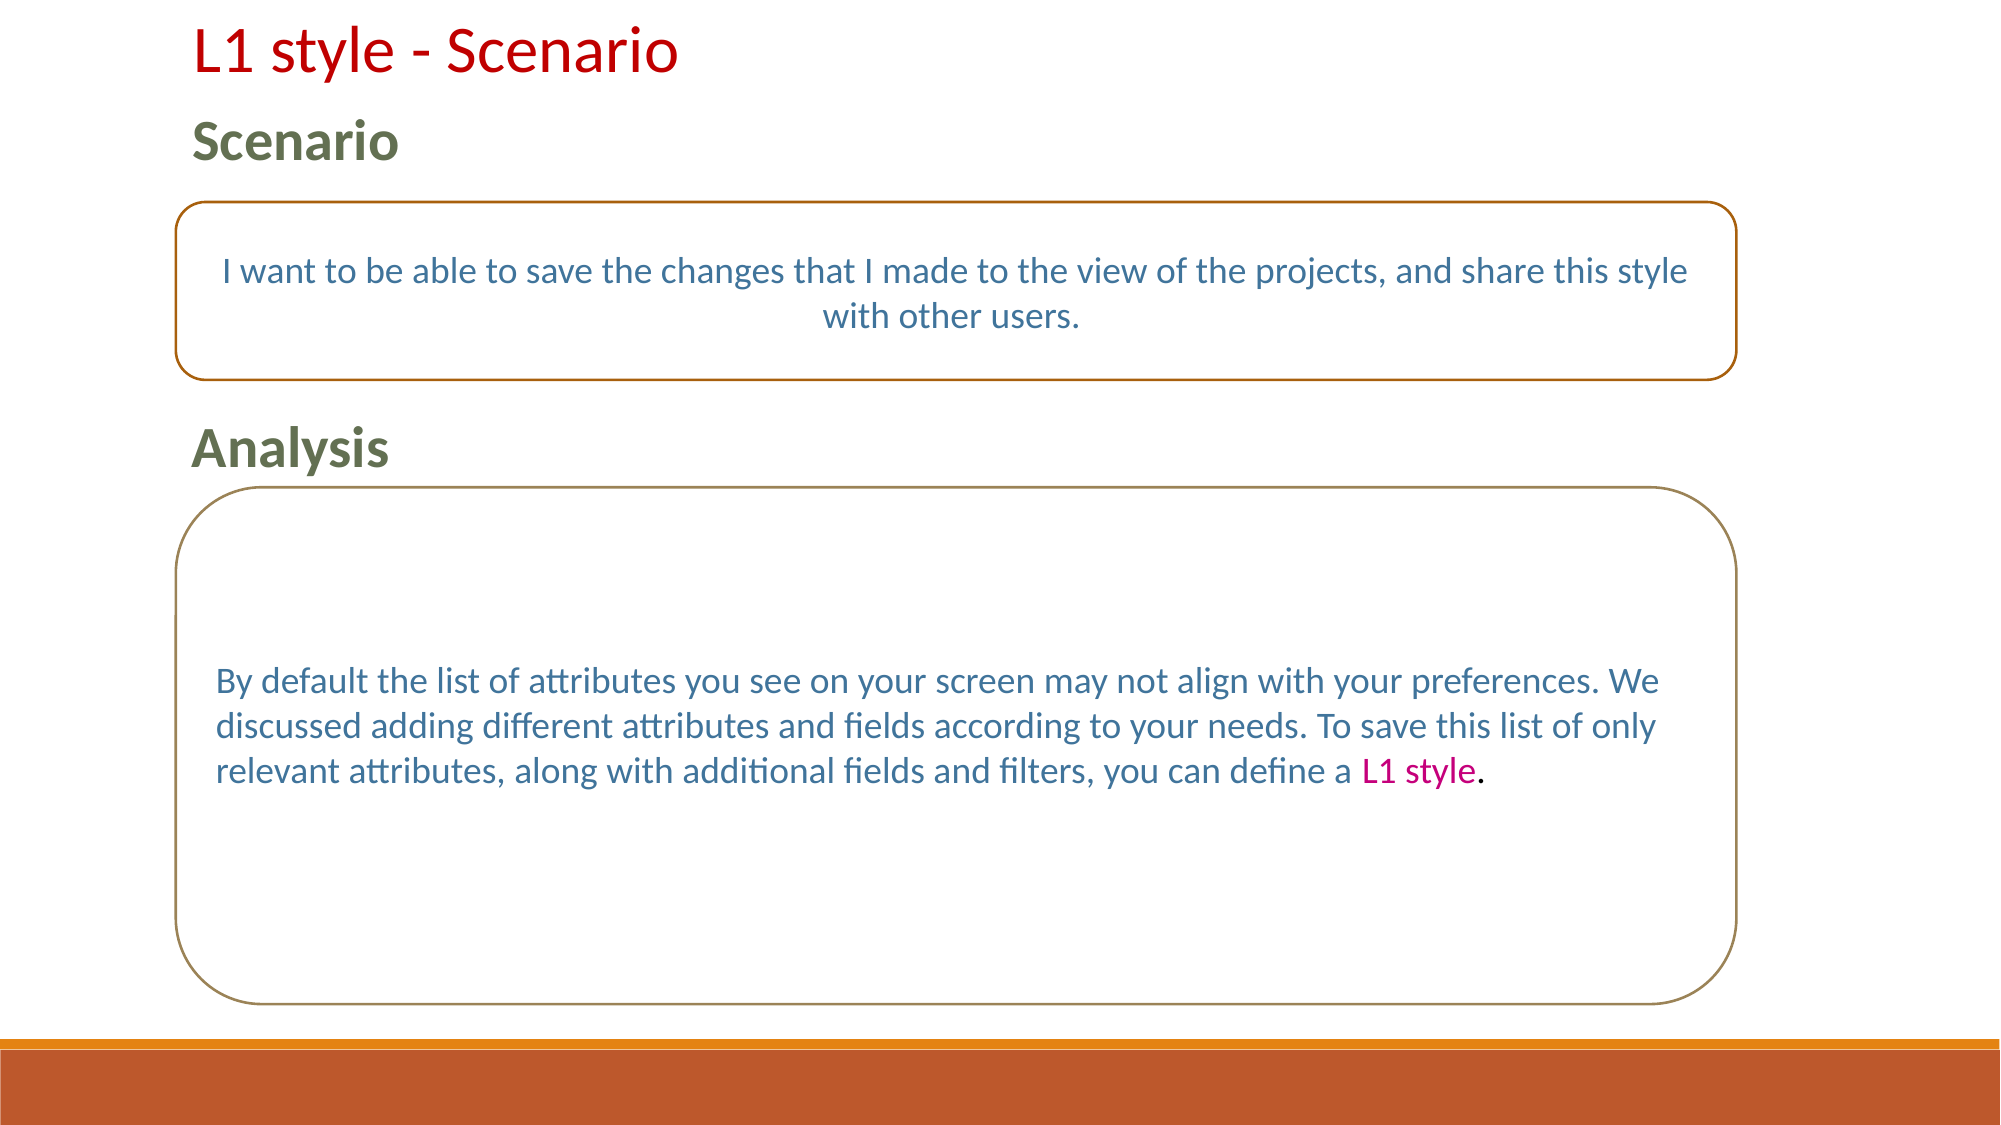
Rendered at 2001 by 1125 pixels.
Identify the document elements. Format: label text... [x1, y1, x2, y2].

text_box Scenario [177, 94, 415, 180]
text_box Analysis [177, 401, 405, 487]
text_box L1 style - Scenario [178, 0, 695, 94]
text_box By default the list of attributes you see on your screen may not align with your preferences. We discussed adding different attributes and fields according to your needs. To save this list of only relevant attributes, along with additional fields and filters, you can define a L1 style. [174, 485, 1738, 1006]
text_box I want to be able to save the changes that I made to the view of the projects, and share this style with other users. [174, 200, 1738, 382]
